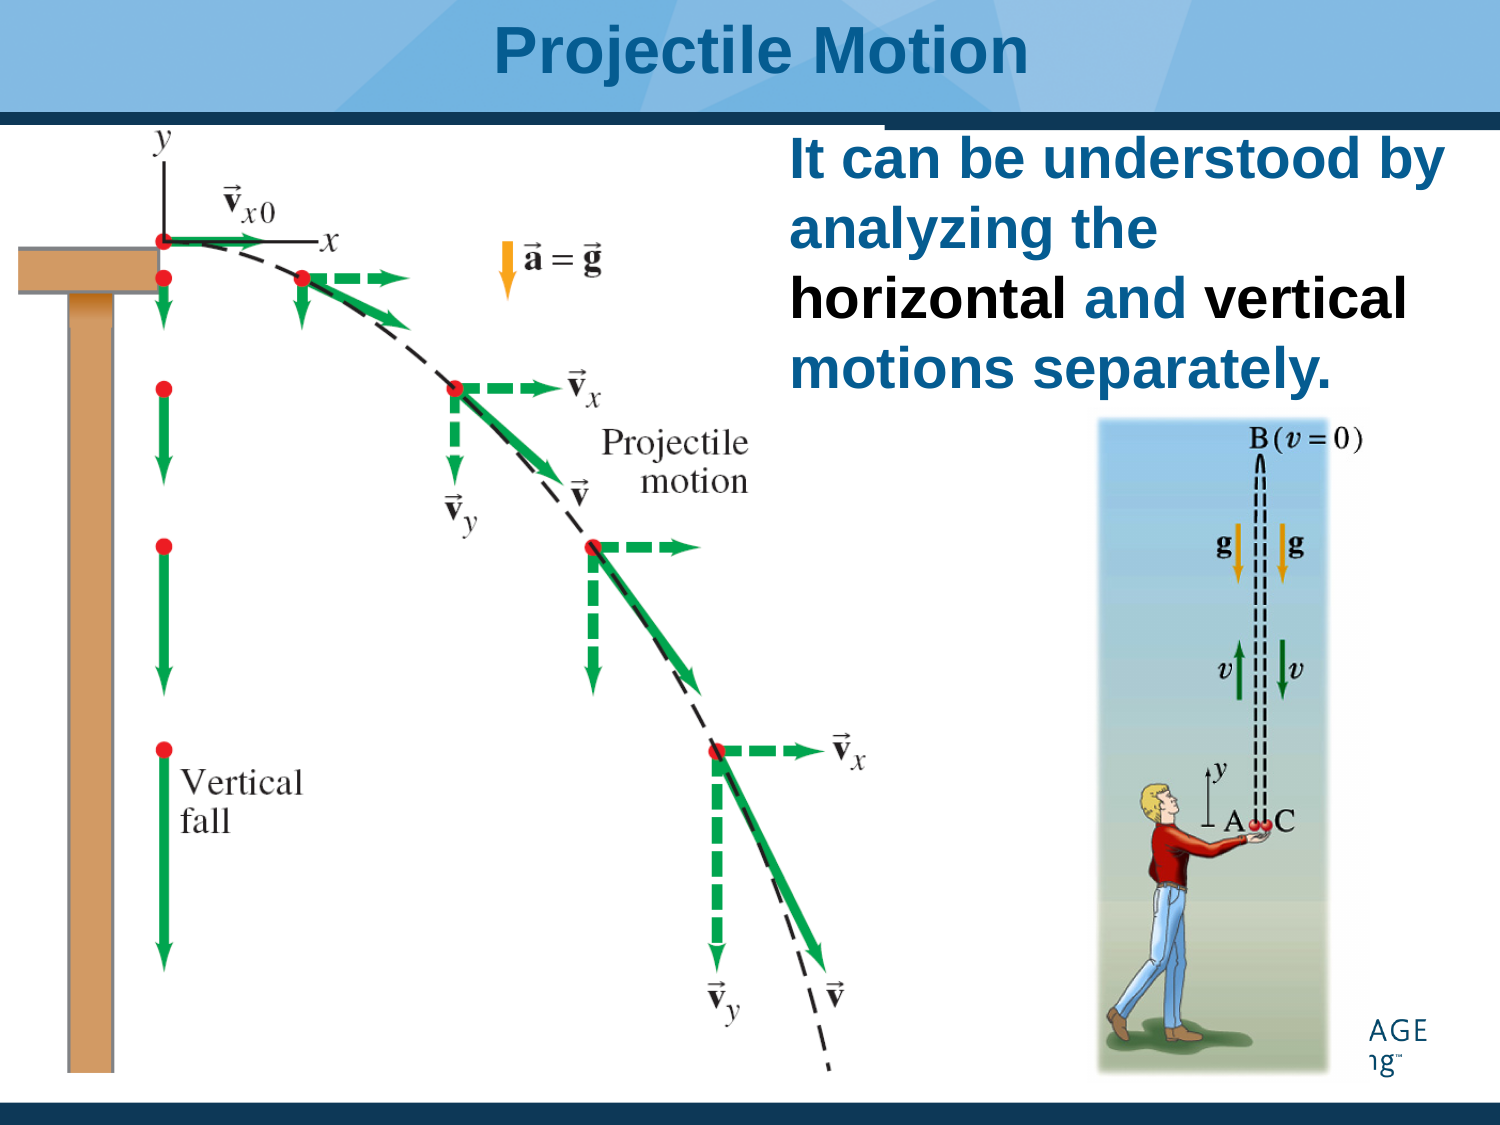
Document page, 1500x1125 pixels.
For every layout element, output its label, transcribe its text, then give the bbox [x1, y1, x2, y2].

picture [0, 0, 1500, 112]
text_box Projectile Motion [124, 0, 1400, 95]
text_box It can be understood by analyzing the horizontal and vertical motions separately. [774, 112, 1463, 408]
picture [0, 124, 885, 1088]
picture [1087, 407, 1450, 1101]
